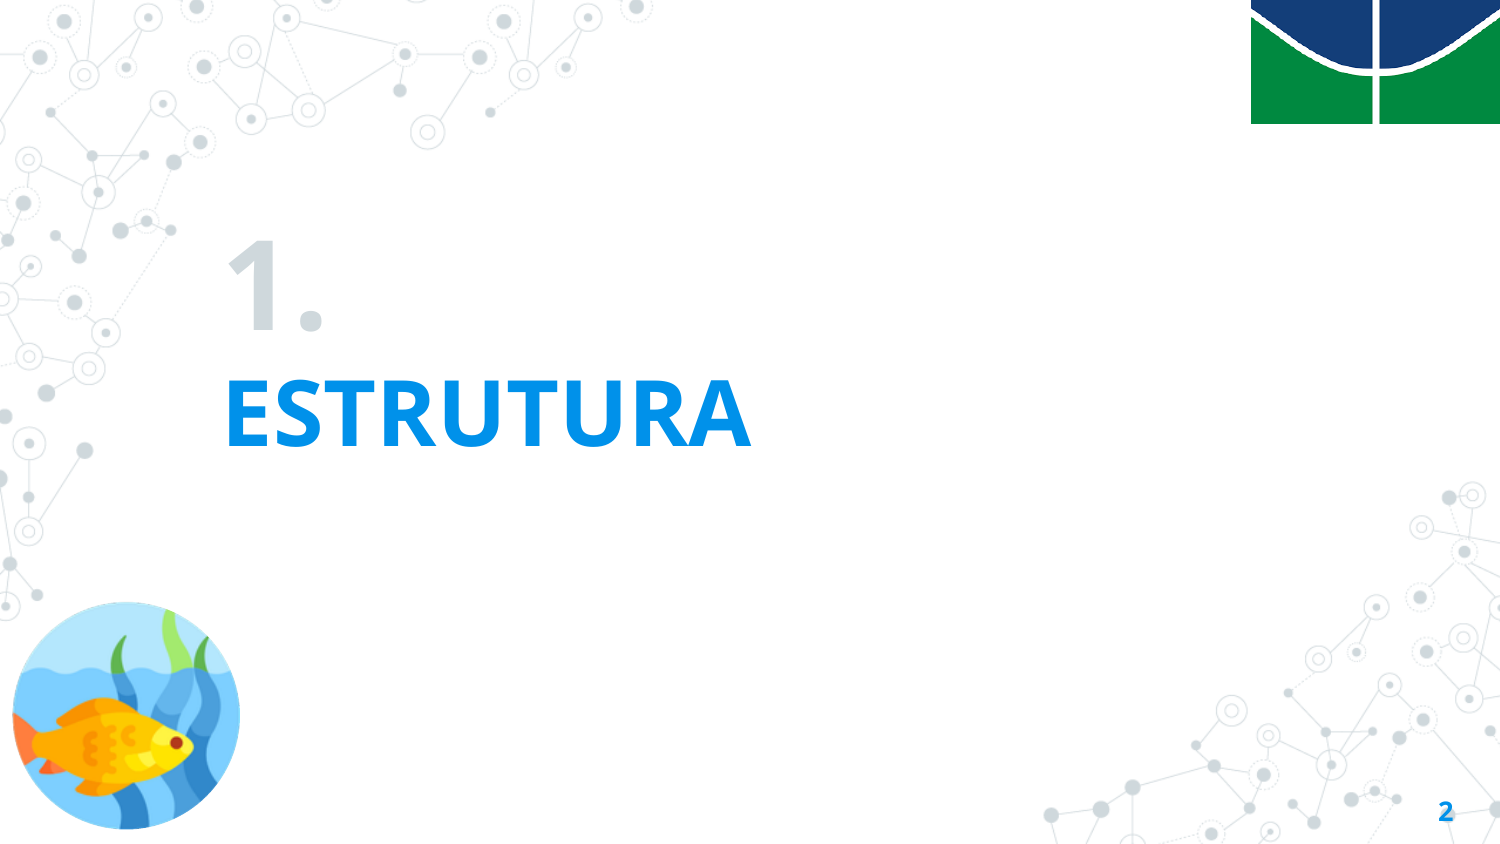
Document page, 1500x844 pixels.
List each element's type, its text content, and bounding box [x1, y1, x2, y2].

title 1. ESTRUTURA [206, 289, 1422, 481]
slide_number ‹#› [1378, 779, 1469, 844]
picture [0, 0, 1500, 844]
